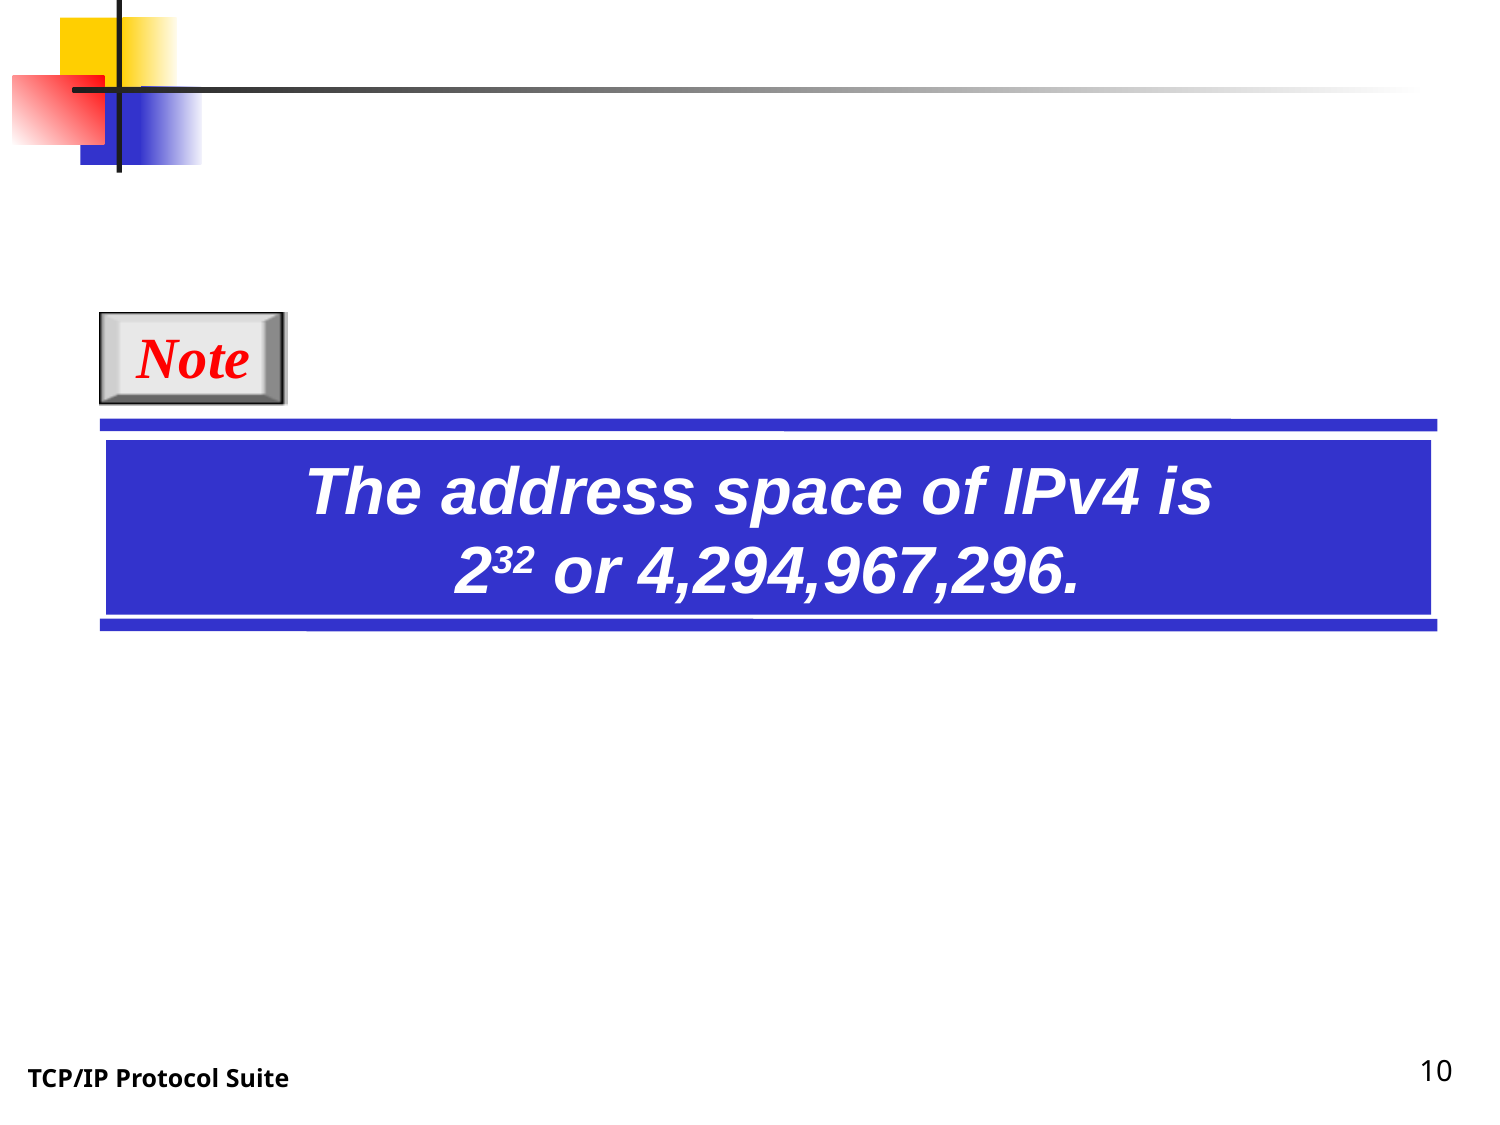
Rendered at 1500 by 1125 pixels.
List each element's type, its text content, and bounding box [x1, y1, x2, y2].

text_box [12, 75, 105, 145]
text_box [60, 17, 116, 86]
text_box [99, 312, 288, 406]
text_box [116, 0, 122, 87]
text_box [116, 93, 122, 173]
text_box [122, 93, 141, 165]
text_box [72, 87, 1423, 93]
text_box [80, 93, 116, 165]
text_box [141, 93, 202, 165]
footer TCP/IP Protocol Suite [12, 1025, 488, 1100]
text_box The address space of IPv4 is 232 or 4,294,967,296. [106, 440, 1432, 615]
slide_number 10 [1155, 1024, 1468, 1100]
text_box [122, 17, 177, 86]
